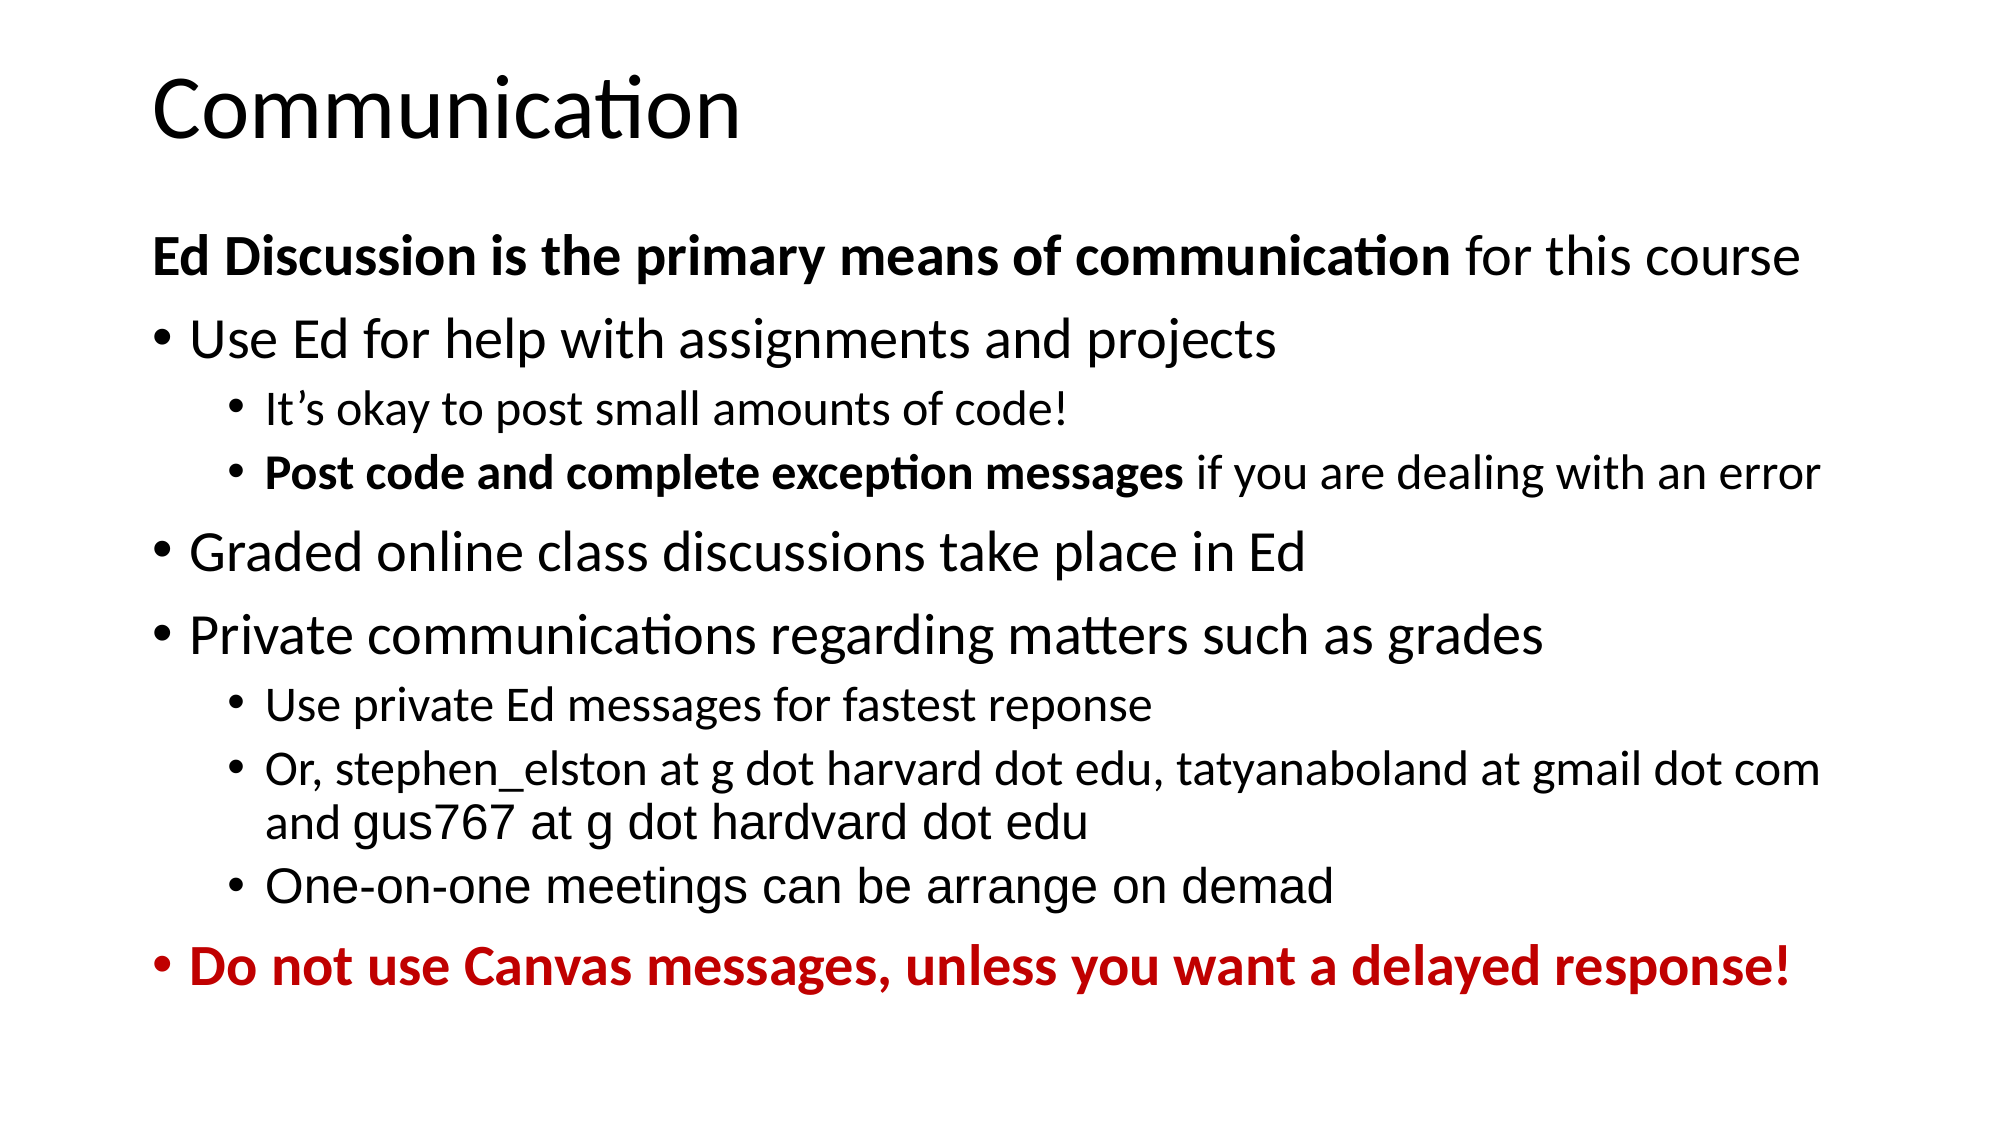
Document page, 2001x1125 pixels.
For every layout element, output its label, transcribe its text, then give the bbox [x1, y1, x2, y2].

text_box Communication [137, 0, 1863, 218]
list Ed Discussion is the primary means of communication for this course Use Ed for help with assignments and projects It’s okay to post small amounts of code! Post code and complete exception messages if you are dealing with an error Graded online class discussions take place in Ed Private communications regarding matters such as grades Use private Ed messages for fastest reponse Or, stephen_elston at g dot harvard dot edu, tatyanaboland at gmail dot com and gus767 at g dot hardvard dot edu One-on-one meetings can be arrange on demad Do not use Canvas messages, unless you want a delayed response! [137, 218, 1863, 1089]
